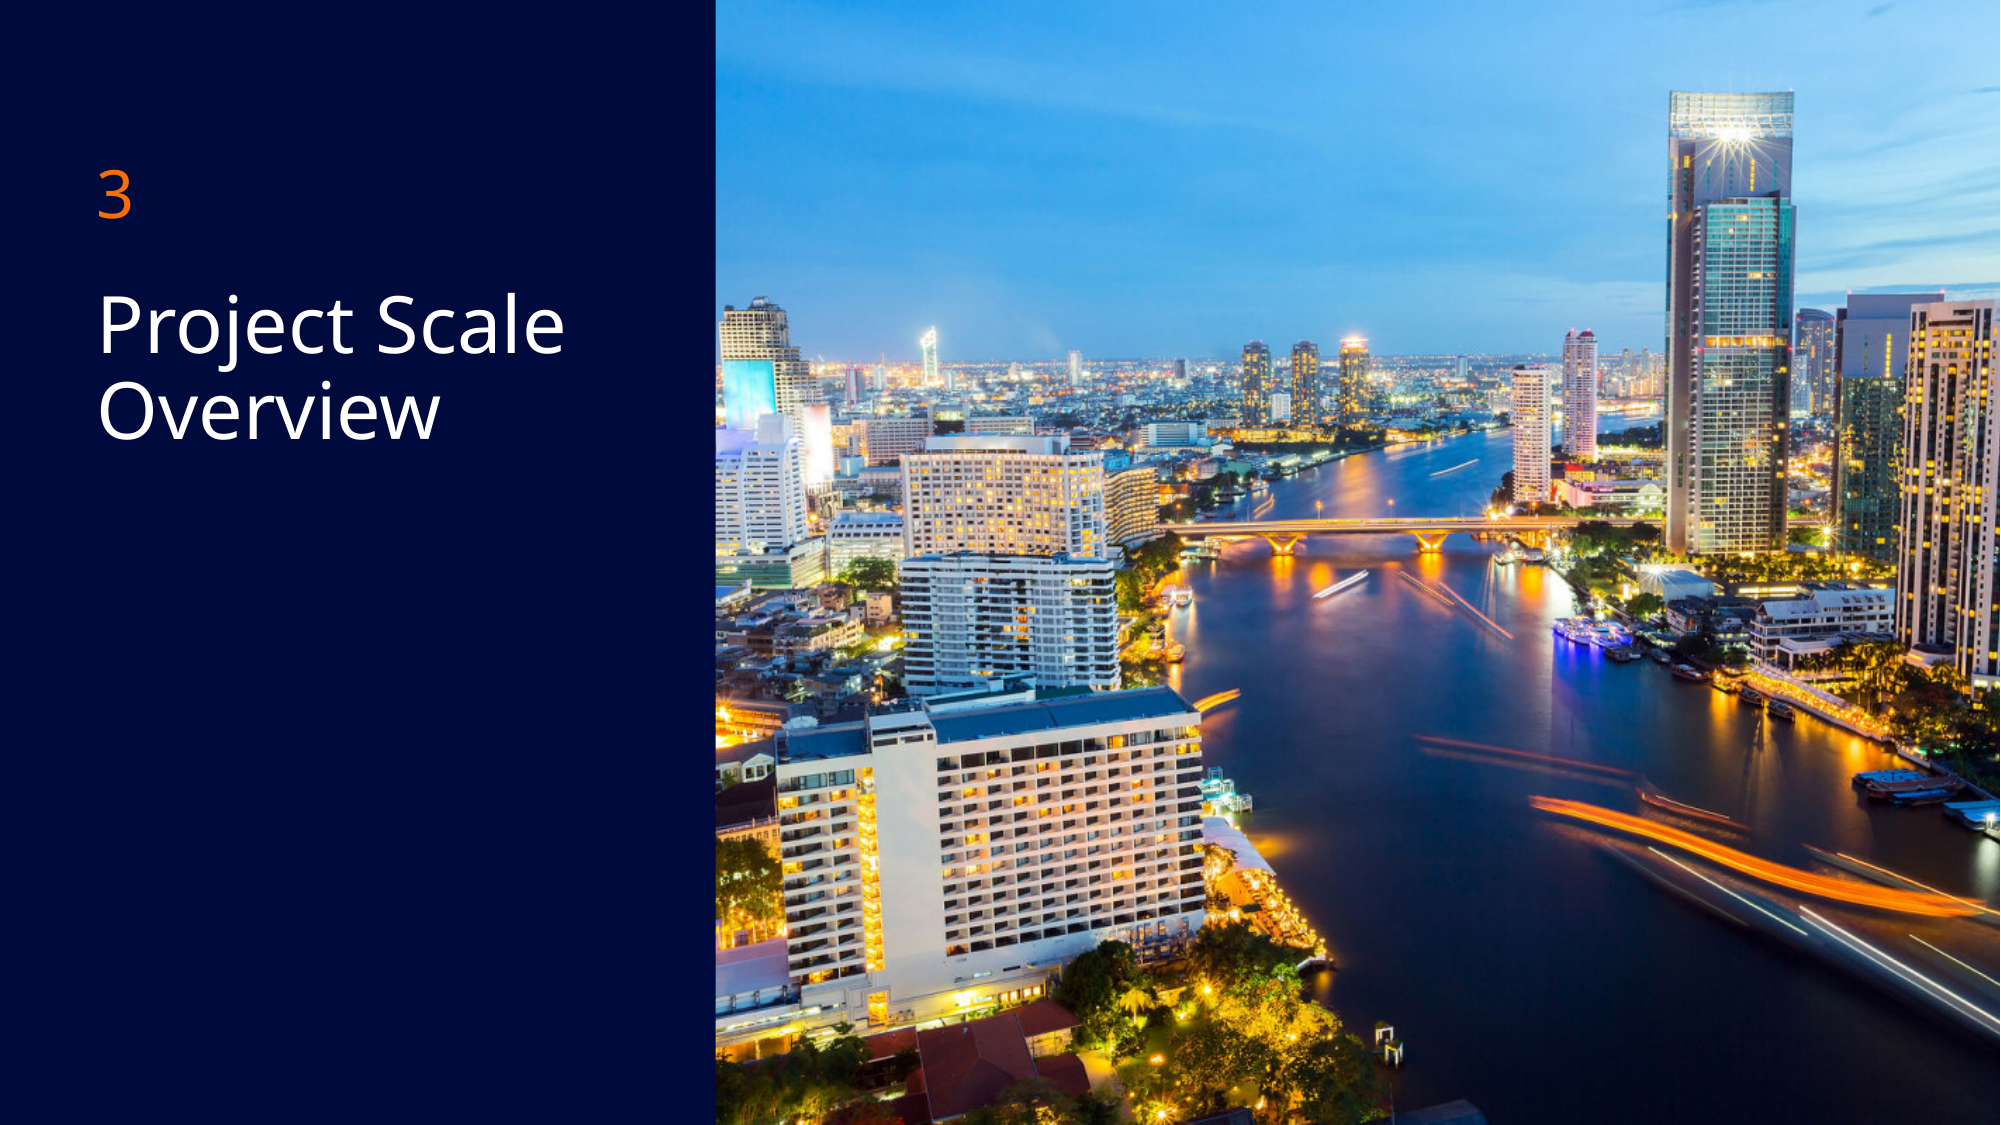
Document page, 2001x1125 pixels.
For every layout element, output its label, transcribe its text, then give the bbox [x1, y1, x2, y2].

title Project Scale Overview [96, 285, 664, 685]
picture [715, 0, 2000, 1125]
list 3 [96, 151, 203, 218]
